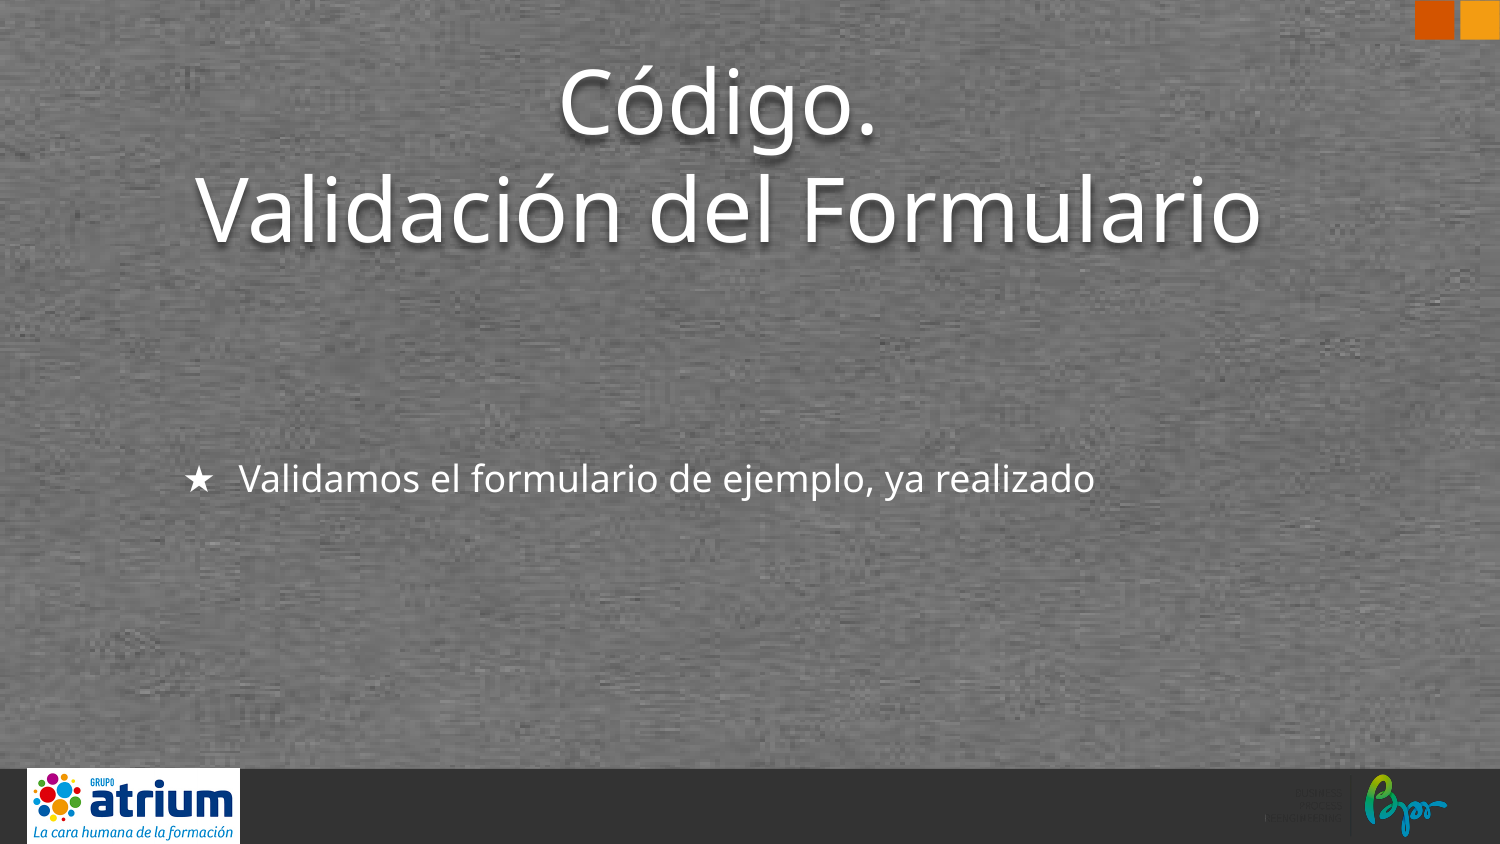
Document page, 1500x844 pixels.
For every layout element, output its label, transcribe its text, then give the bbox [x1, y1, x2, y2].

picture [1257, 769, 1455, 843]
title Código. Validación del Formulario [86, 10, 1373, 295]
picture [0, 0, 1500, 844]
text_box Validamos el formulario de ejemplo, ya realizado [148, 294, 1406, 706]
